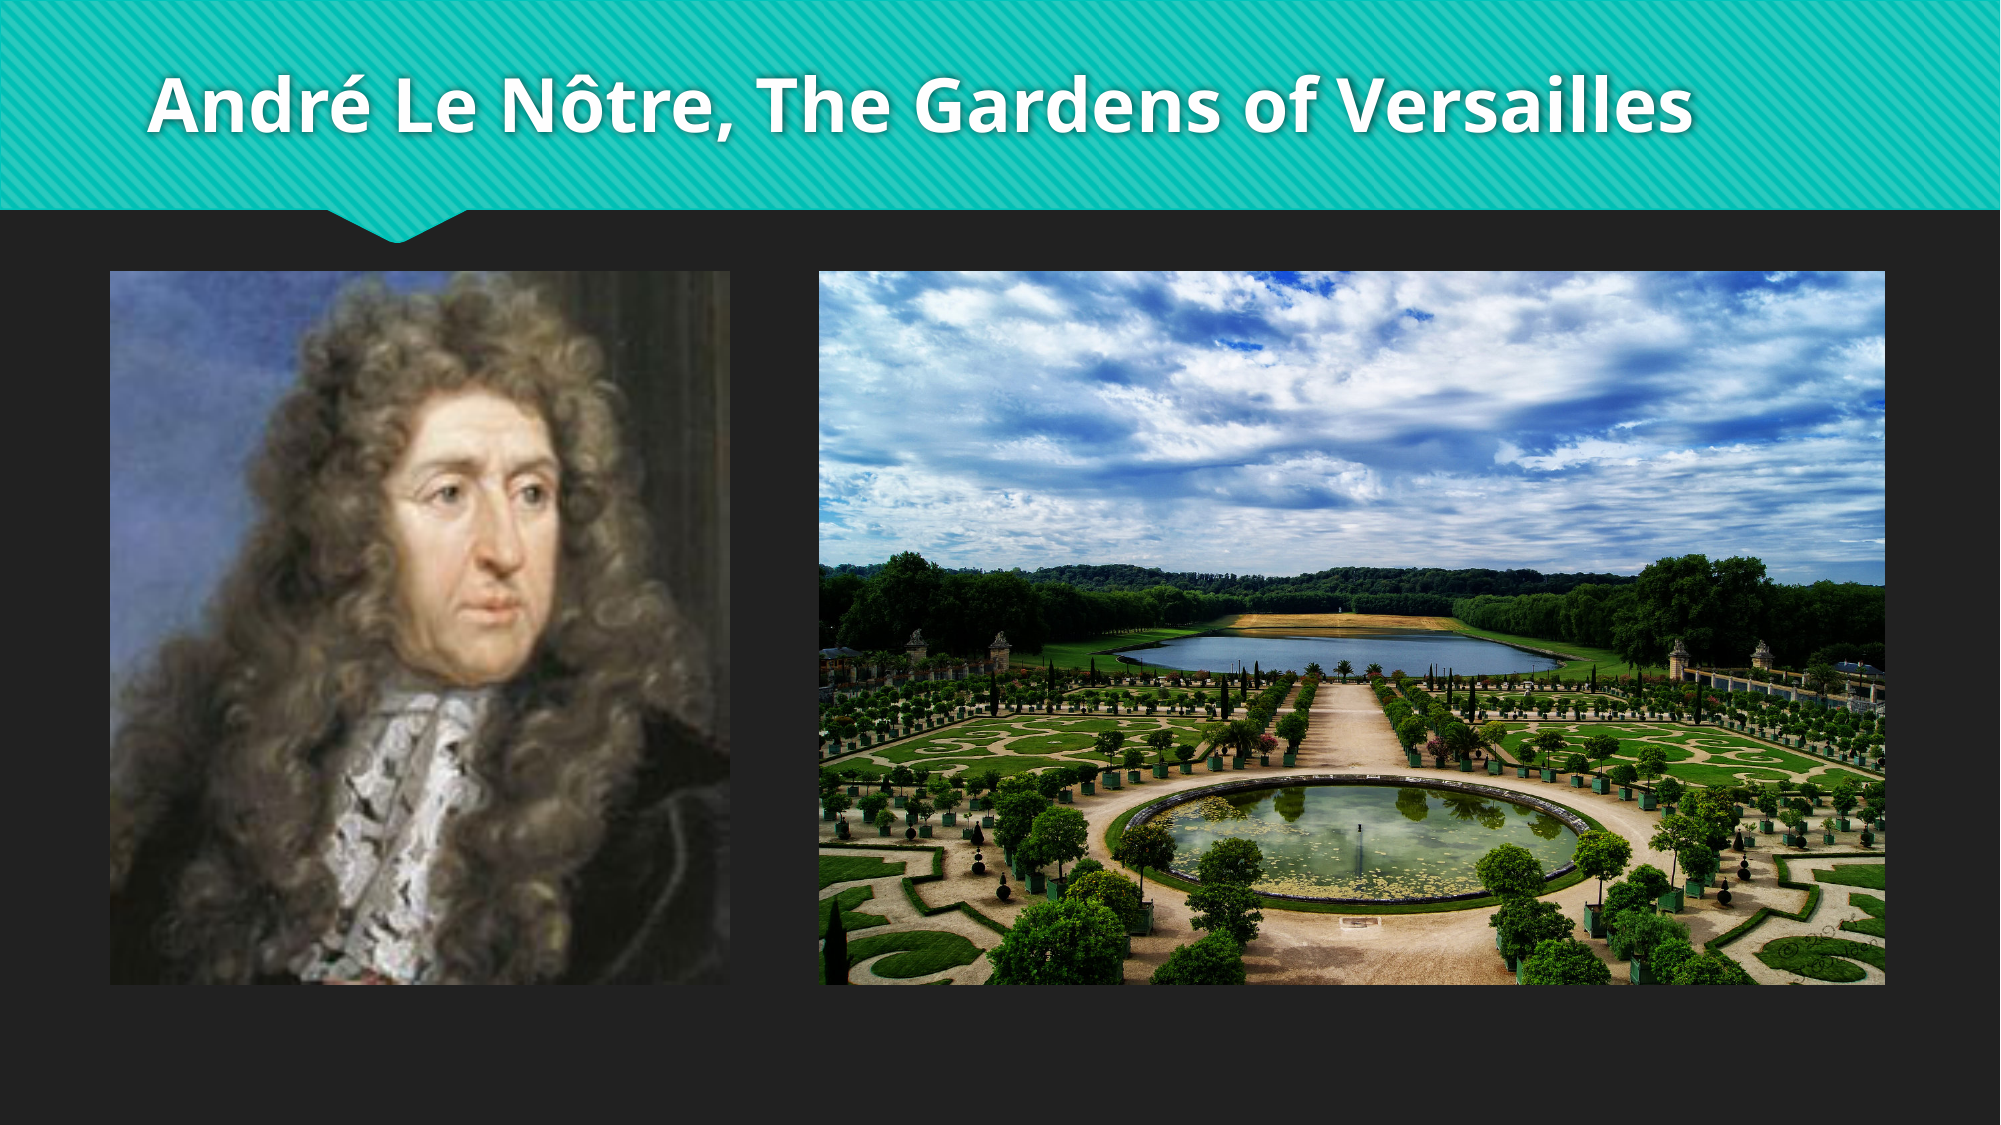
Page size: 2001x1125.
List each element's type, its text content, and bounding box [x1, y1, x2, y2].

picture [110, 271, 730, 985]
picture [819, 271, 1885, 985]
title André Le Nôtre, The Gardens of Versailles [132, 0, 1868, 205]
